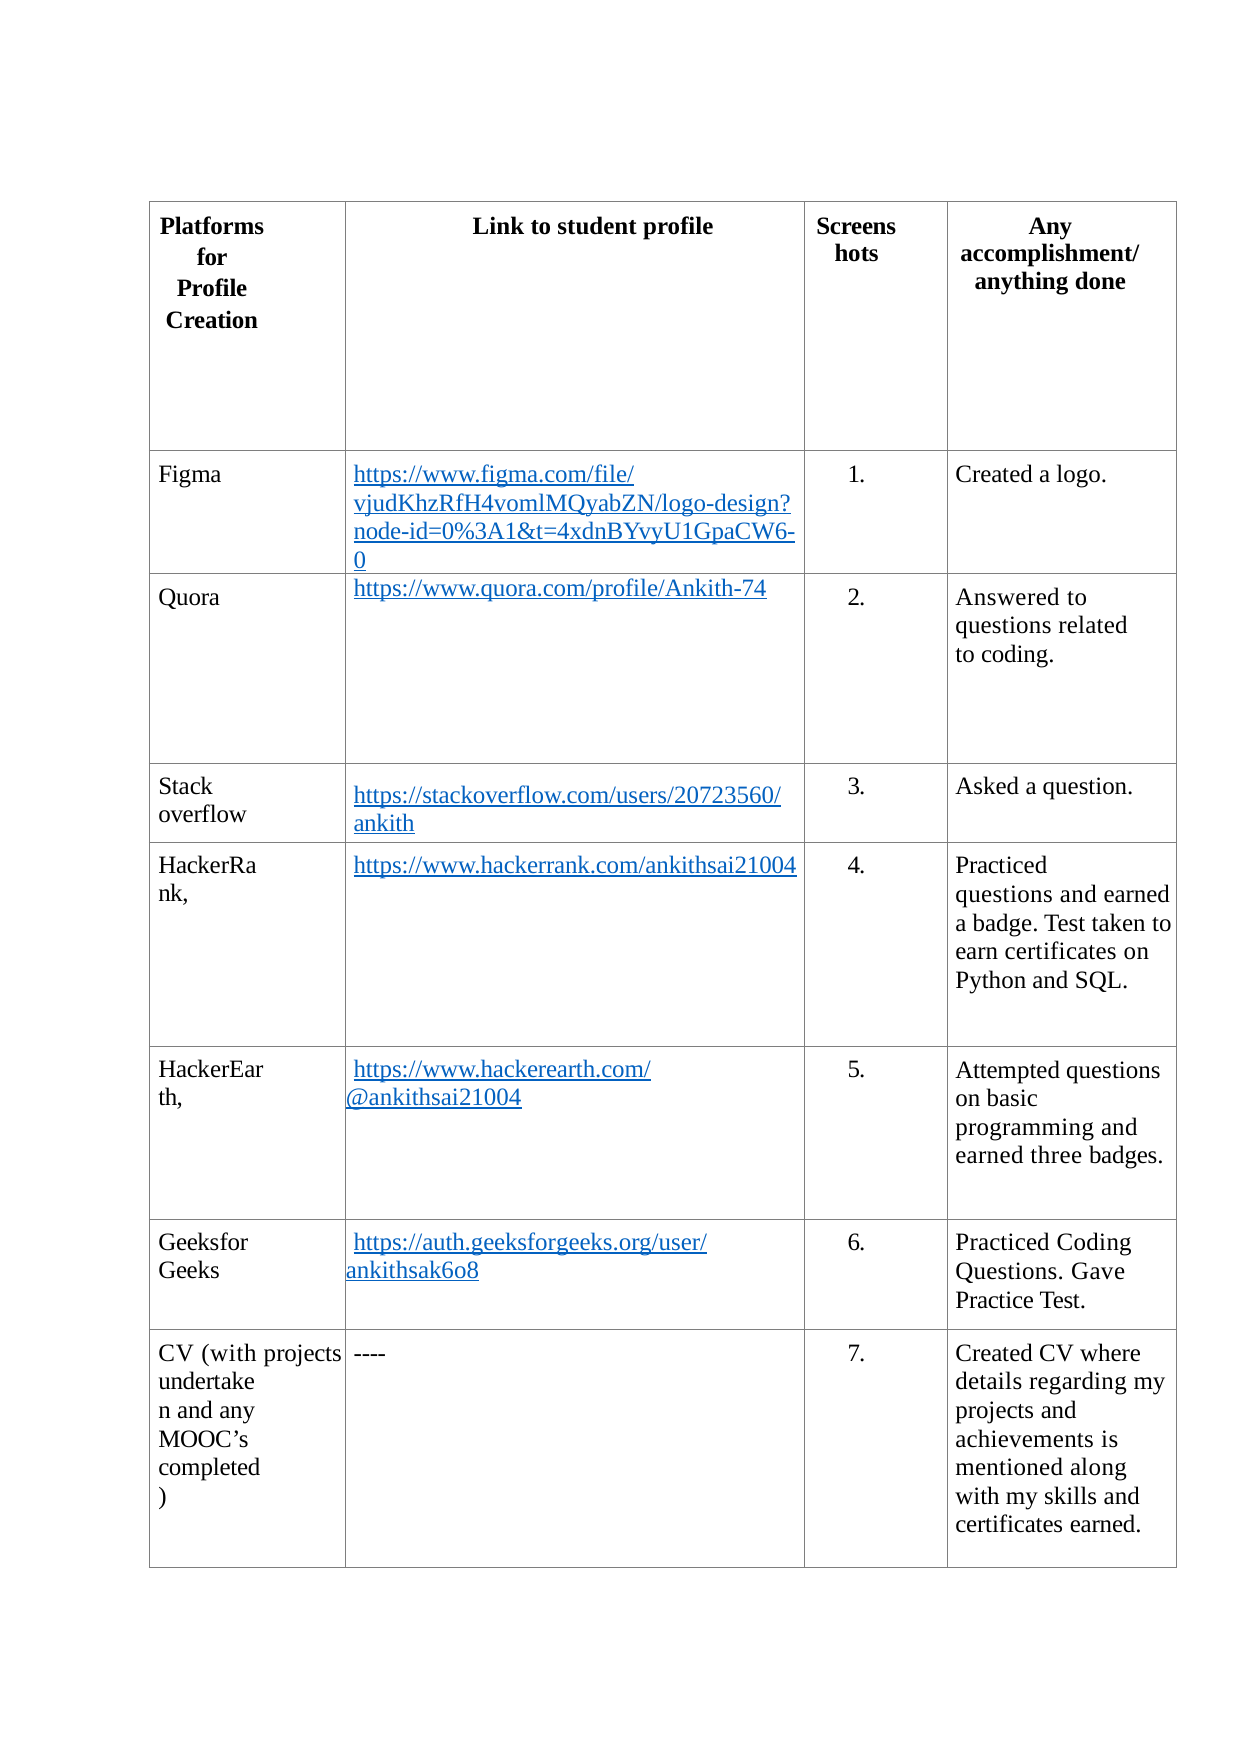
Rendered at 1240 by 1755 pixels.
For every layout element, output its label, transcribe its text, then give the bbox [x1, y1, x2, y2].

table_cell https://www.quora.com/profile/Ankith-74 [346, 574, 804, 763]
table_header Platforms for Profile Creation [150, 202, 345, 450]
table_cell Practiced Coding Questions. Gave Practice Test. [948, 1220, 1176, 1329]
table_header Screens hots [805, 202, 947, 450]
table_cell 5. [805, 1047, 947, 1219]
table_cell Created CV where details regarding my projects and achievements is mentioned along with my skills and certificates earned. [948, 1330, 1176, 1567]
table_cell Created a logo. [948, 451, 1176, 573]
table_cell https://auth.geeksforgeeks.org/user/ankithsak6o8 [346, 1220, 804, 1329]
table_cell Asked a question. [948, 764, 1176, 842]
table_cell 4. [805, 843, 947, 1046]
table_cell HackerEar th, [150, 1047, 345, 1219]
table_header Link to student profile [346, 202, 804, 450]
table_cell Quora [150, 574, 345, 763]
table_cell Stack overflow [150, 764, 345, 842]
table_cell 3. [805, 764, 947, 842]
table_header Any accomplishment/ anything done [948, 202, 1176, 450]
table_cell 2. [805, 574, 947, 763]
table_cell ---- [346, 1330, 804, 1567]
table_cell 7. [805, 1330, 947, 1567]
table_cell 1. [805, 451, 947, 573]
table_cell HackerRa nk, [150, 843, 345, 1046]
table_cell Geeksfor Geeks [150, 1220, 345, 1329]
table_cell Figma [150, 451, 345, 573]
table_cell https://www.hackerearth.com/@ankithsai21004 [346, 1047, 804, 1219]
table_cell 6. [805, 1220, 947, 1329]
table_cell https://www.hackerrank.com/ankithsai21004 [346, 843, 804, 1046]
table_cell Answered to questions related to coding. [948, 574, 1176, 763]
table_cell Practiced questions and earned a badge. Test taken to earn certificates on Python and SQL. [948, 843, 1176, 1046]
table_cell https://www.figma.com/file/ vjudKhzRfH4vomlMQyabZN/logo-design? node-id=0%3A1&t=4xdnBYvyU1GpaCW6-0 [346, 451, 804, 573]
table_cell https://stackoverflow.com/users/20723560/ ankith [346, 764, 804, 842]
table_cell Attempted questions on basic programming and earned three badges. [948, 1047, 1176, 1219]
table_cell CV (with projects undertake n and any MOOC’s completed ) [150, 1330, 345, 1567]
